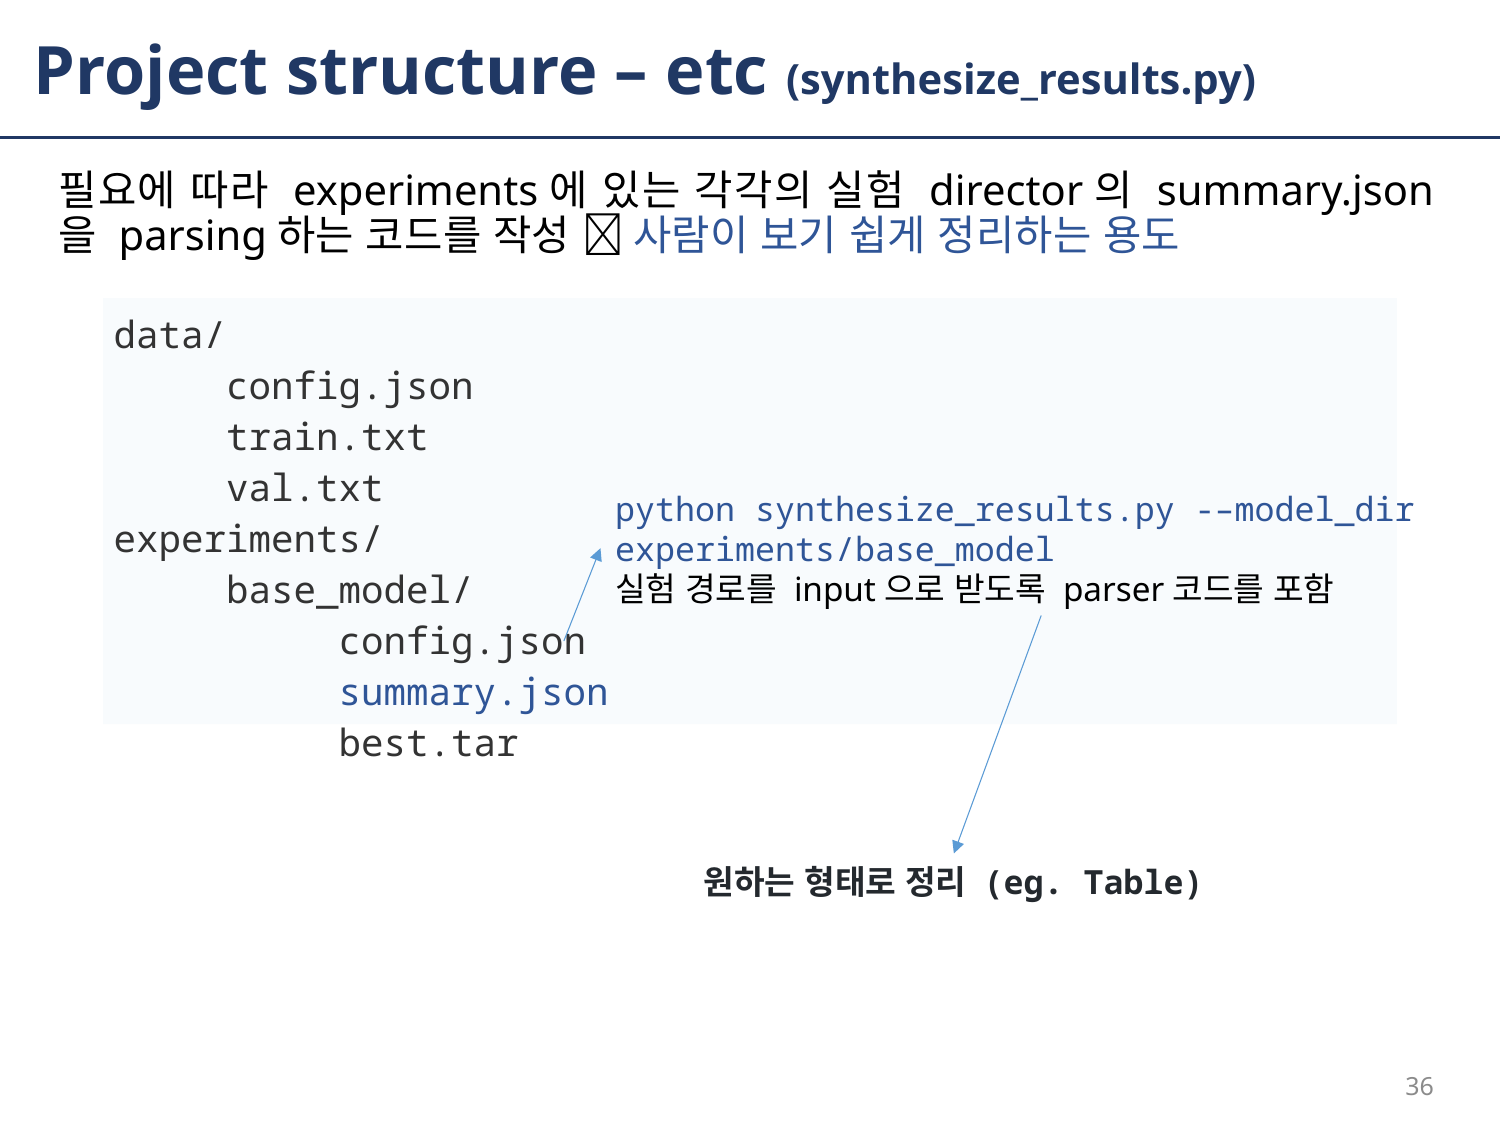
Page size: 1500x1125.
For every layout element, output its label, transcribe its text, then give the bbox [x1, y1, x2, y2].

table_header data/ config.json train.txt val.txt experiments/ base_model/ config.json summary.json best.tar [103, 298, 1397, 724]
title Project structure – etc (synthesize_results.py) [18, 19, 1482, 126]
text_box 원하는 형태로 정리 (eg. Table) [666, 853, 1241, 909]
slide_number 36 [1111, 1057, 1449, 1118]
list 필요에 따라 experiments에 있는 각각의 실험 director의 summary.json을 parsing하는 코드를 작성  사람이 보기 쉽게 정리하는 용도 [43, 162, 1459, 1120]
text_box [953, 617, 1042, 854]
text_box python synthesize_results.py -–model_dir experiments/base_model 실험 경로를 input으로 받도록 parser코드를 포함 [600, 480, 1482, 616]
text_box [563, 549, 601, 641]
